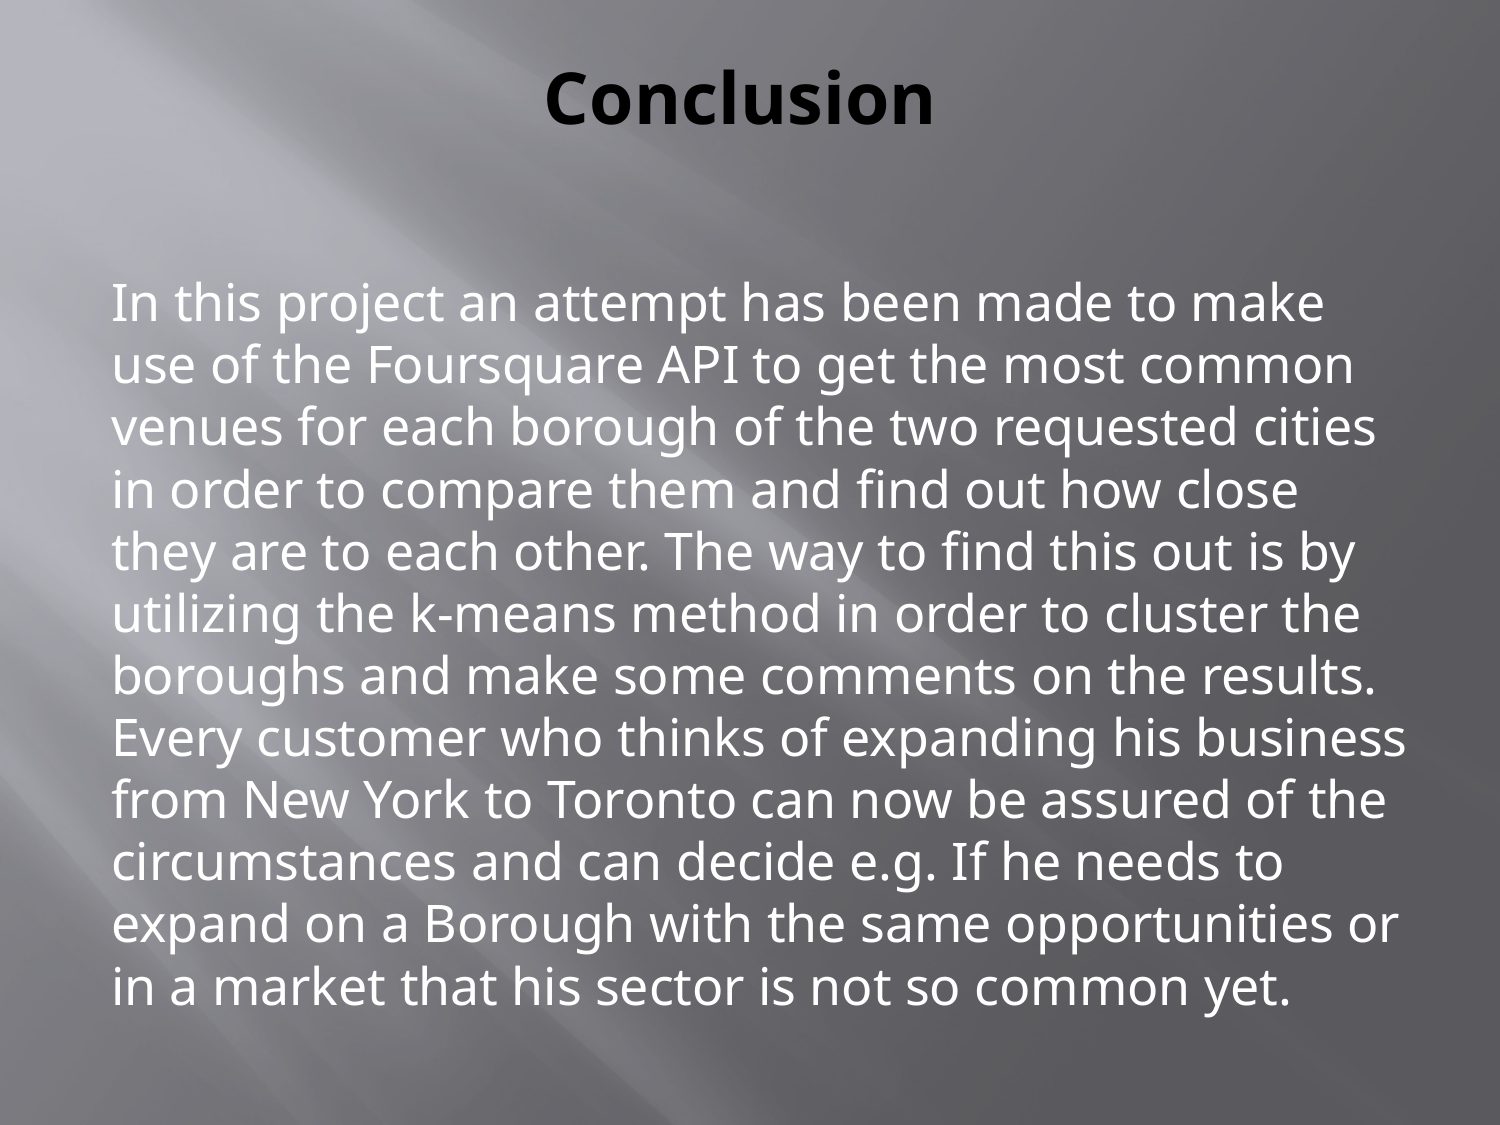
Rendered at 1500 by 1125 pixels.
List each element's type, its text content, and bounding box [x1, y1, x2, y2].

title Conclusion [75, 45, 1425, 233]
list In this project an attempt has been made to make use of the Foursquare API to get the most common venues for each borough of the two requested cities in order to compare them and find out how close they are to each other. The way to find this out is by utilizing the k-means method in order to cluster the boroughs and make some comments on the results. Every customer who thinks of expanding his business from New York to Toronto can now be assured of the circumstances and can decide e.g. If he needs to expand on a Borough with the same opportunities or in a market that his sector is not so common yet. [75, 262, 1425, 1035]
